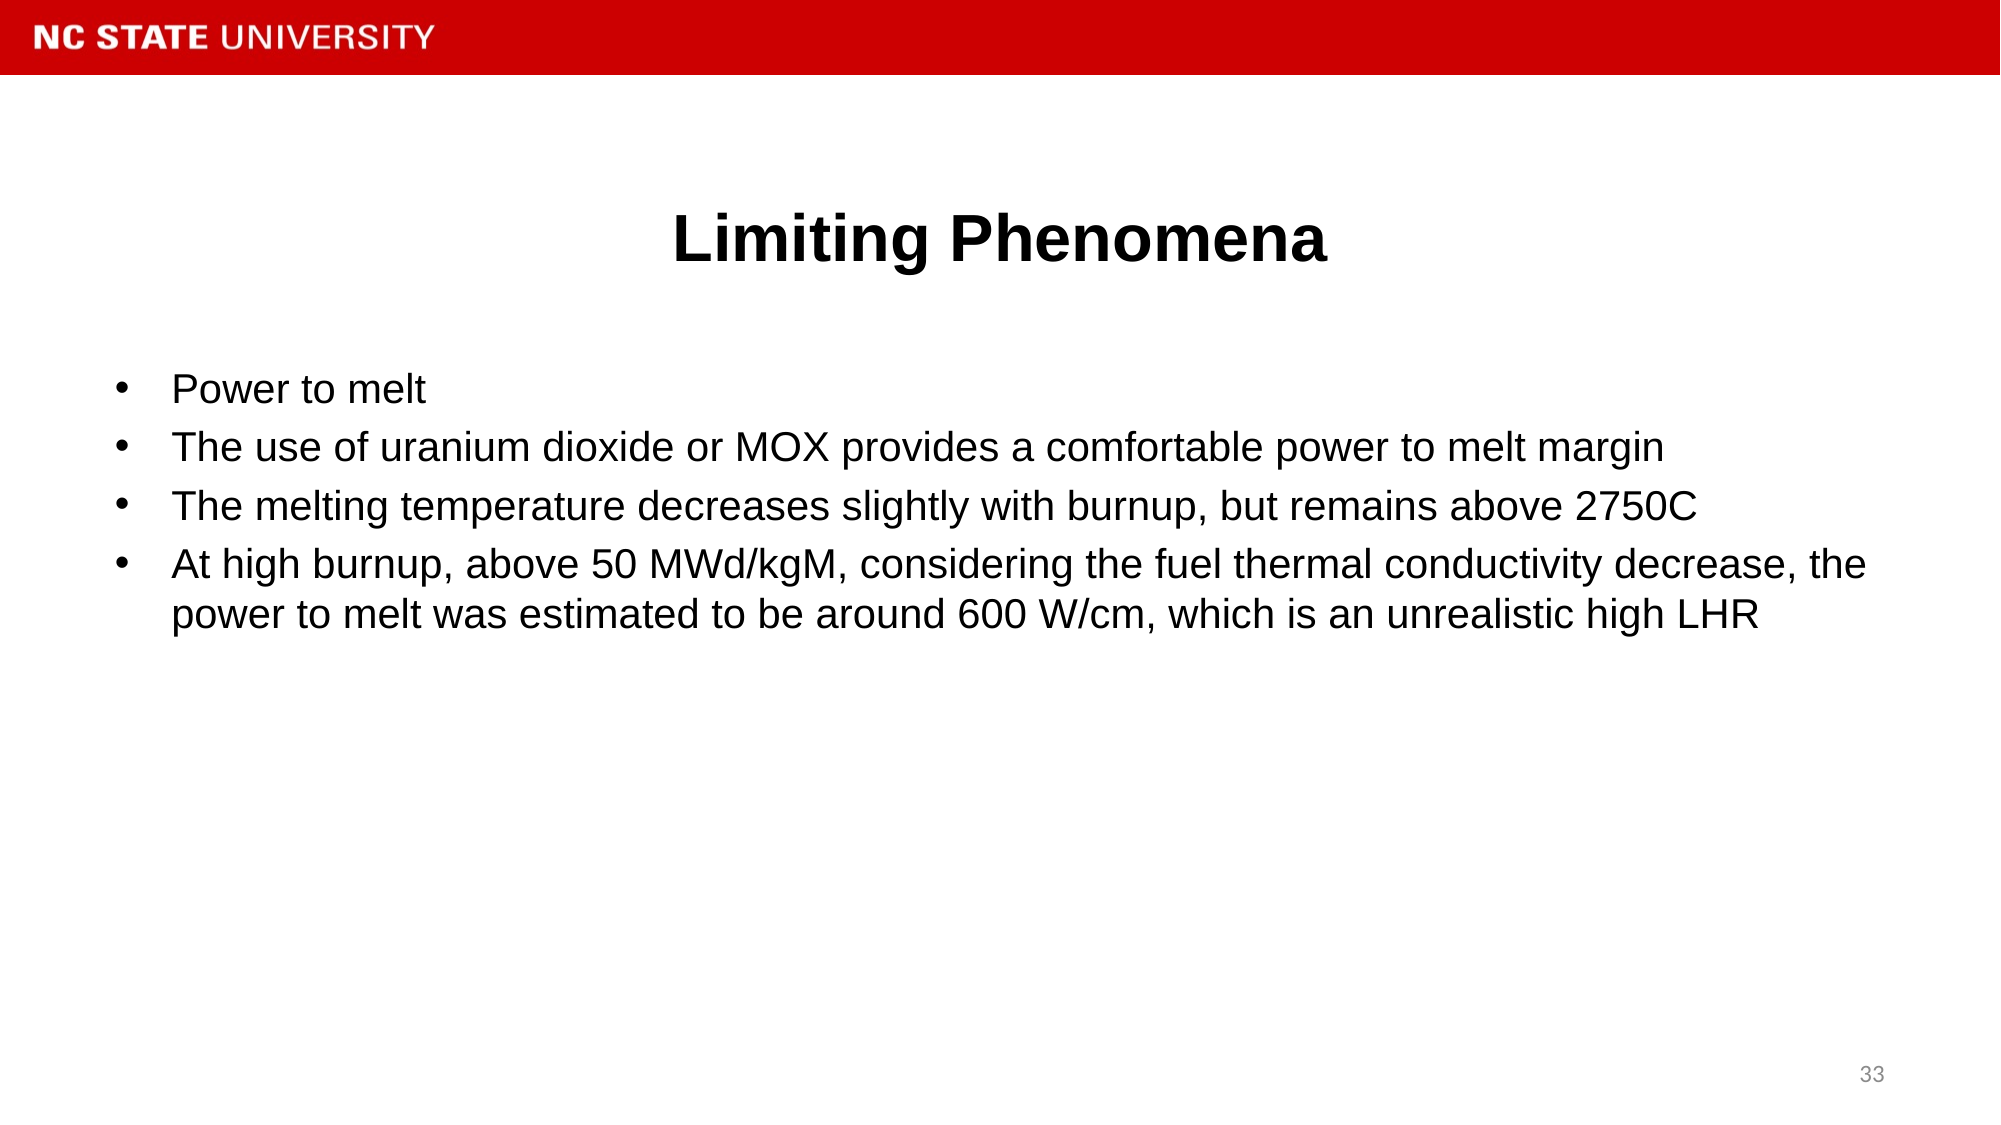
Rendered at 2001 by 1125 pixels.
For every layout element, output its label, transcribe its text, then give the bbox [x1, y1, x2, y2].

slide_number 33 [1433, 1042, 1900, 1103]
picture [0, 0, 2000, 75]
list Power to melt The use of uranium dioxide or MOX provides a comfortable power to melt margin The melting temperature decreases slightly with burnup, but remains above 2750C At high burnup, above 50 MWd/kgM, considering the fuel thermal conductivity decrease, the power to melt was estimated to be around 600 W/cm, which is an unrealistic high LHR [99, 354, 1900, 1005]
title Limiting Phenomena [99, 147, 1900, 323]
